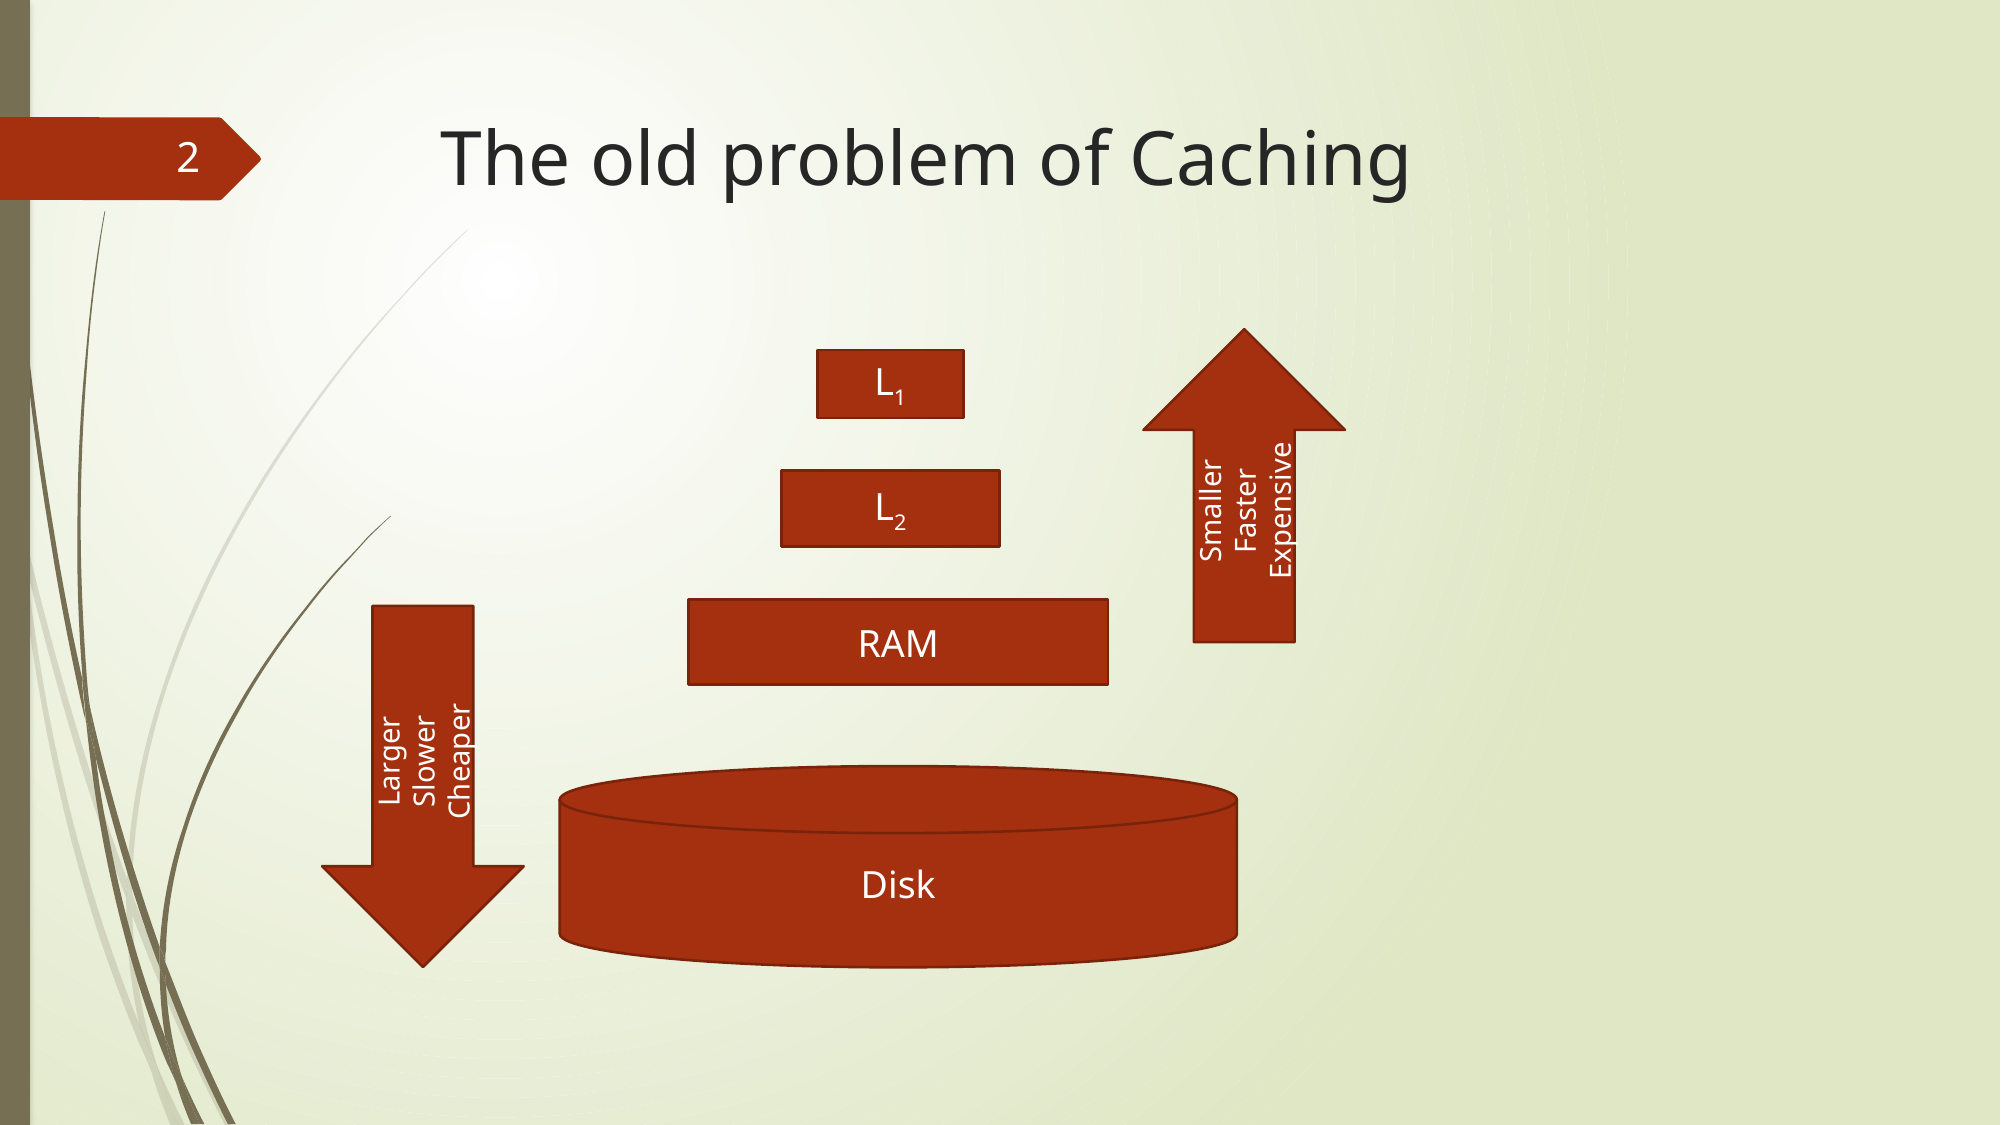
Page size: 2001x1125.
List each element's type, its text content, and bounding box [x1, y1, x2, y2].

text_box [559, 349, 1238, 968]
title The old problem of Caching [425, 102, 1888, 313]
text_box Larger Slower Cheaper [320, 604, 525, 968]
slide_number 2 [87, 129, 216, 190]
text_box Smaller Faster Expensive [1222, 328, 1347, 644]
